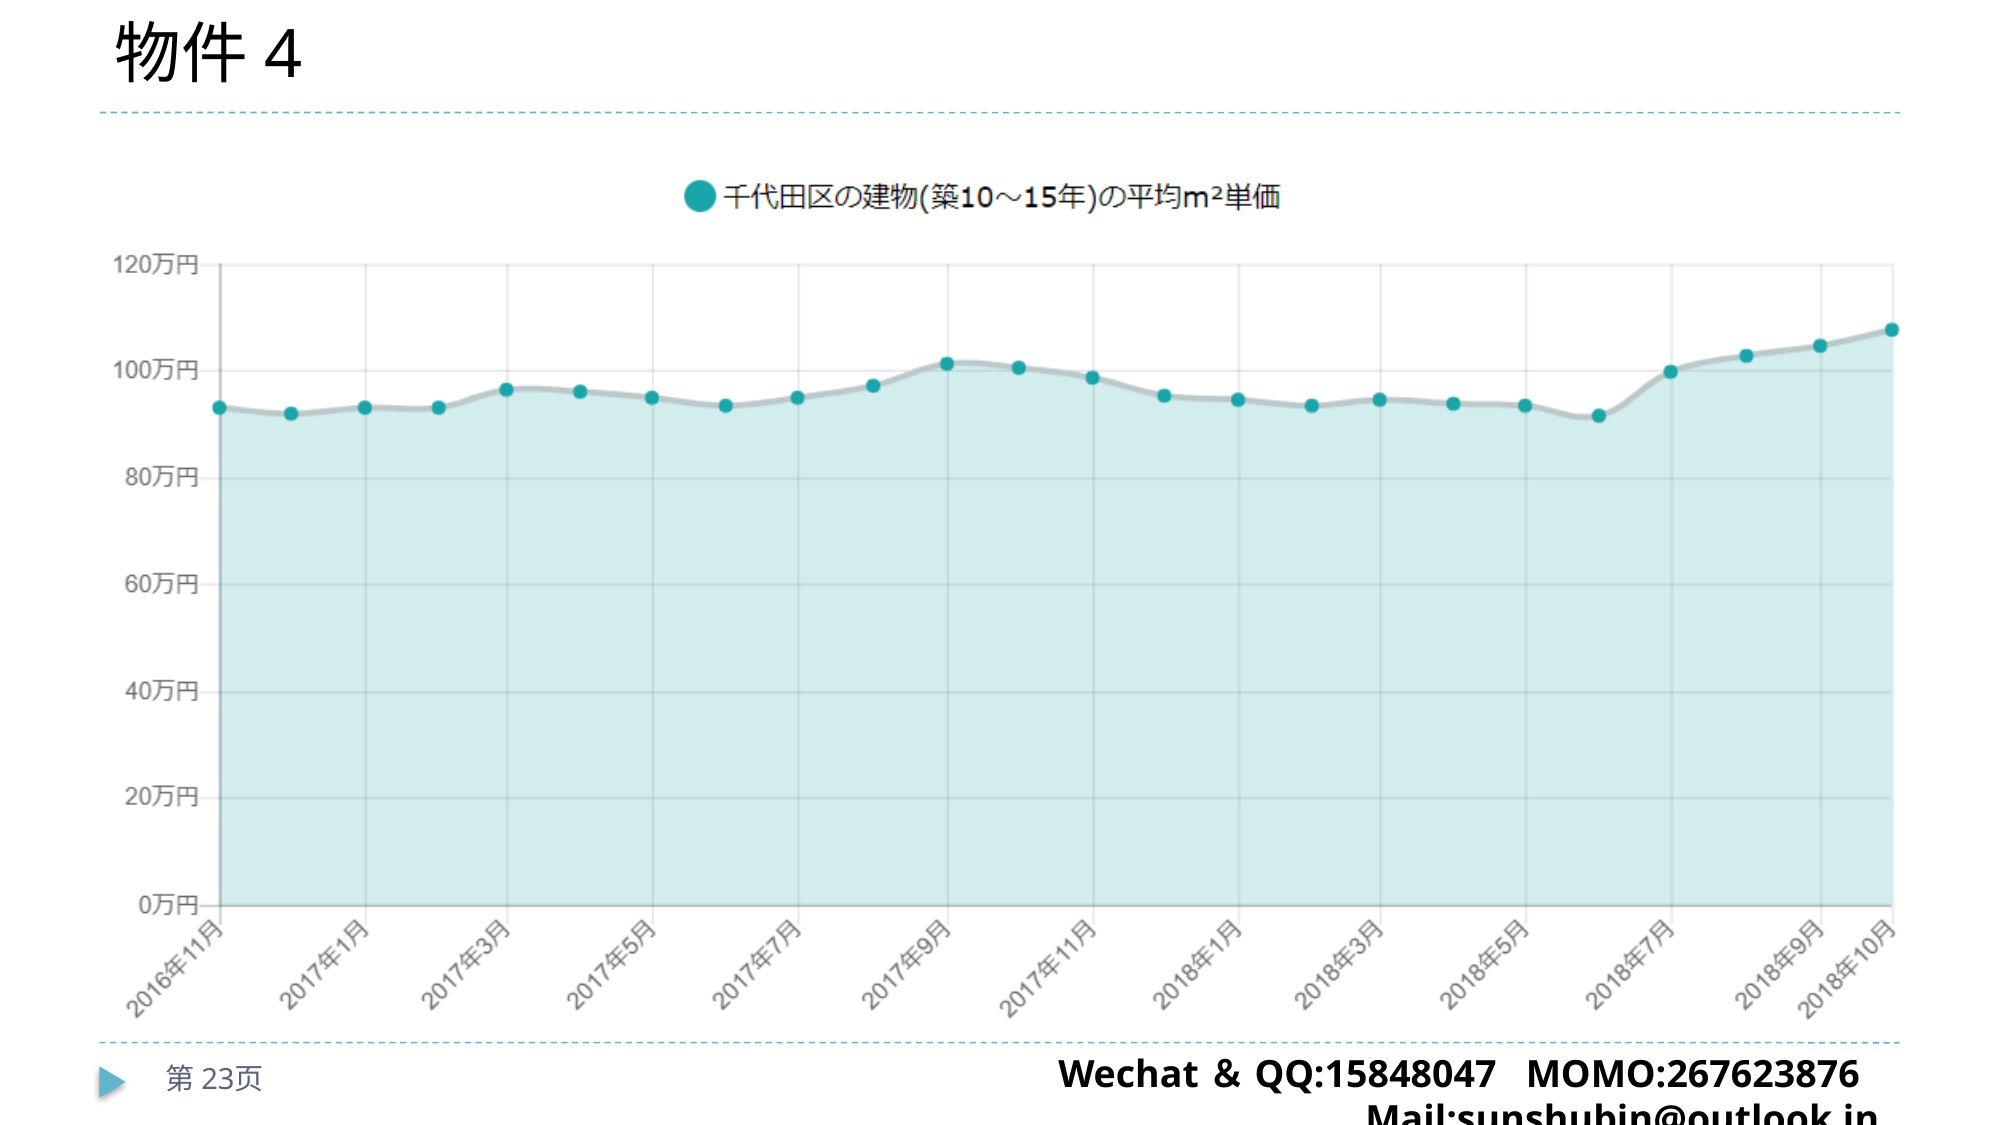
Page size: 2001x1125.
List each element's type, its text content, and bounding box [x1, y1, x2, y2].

title 物件4 [99, 3, 1900, 99]
picture [111, 174, 1903, 1027]
slide_number 第23页 [150, 1053, 483, 1114]
